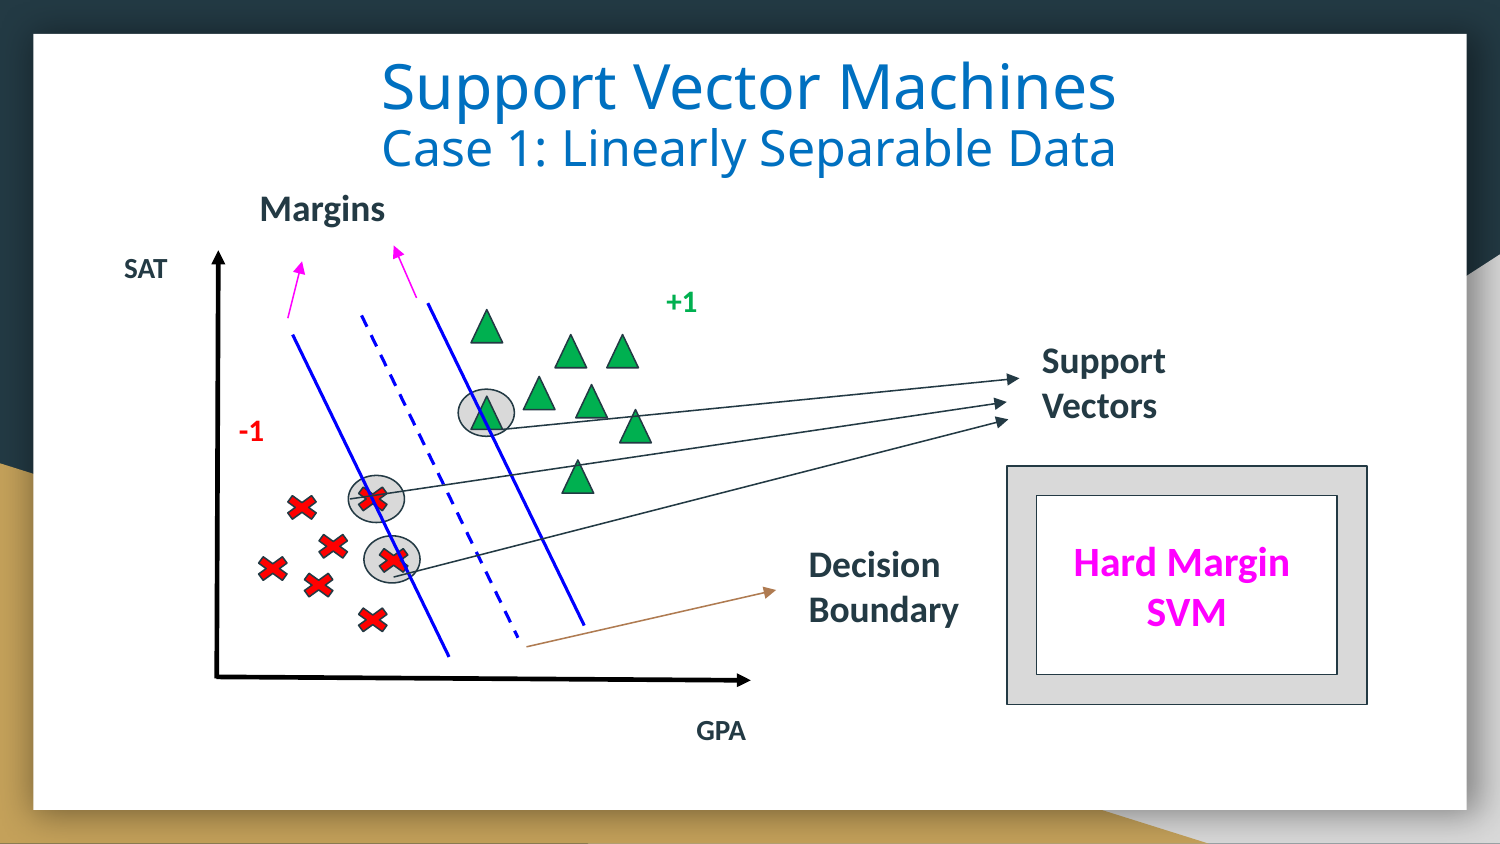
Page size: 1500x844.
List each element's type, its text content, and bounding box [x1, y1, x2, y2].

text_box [292, 334, 450, 658]
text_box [524, 578, 585, 589]
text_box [393, 245, 417, 299]
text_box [405, 419, 1009, 570]
text_box Support Vectors [1026, 321, 1247, 442]
text_box -1 [224, 394, 287, 463]
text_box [361, 315, 519, 638]
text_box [526, 589, 777, 648]
text_box Support Vector Machines Case 1: Linearly Separable Data [202, 27, 1298, 185]
text_box [1006, 465, 1368, 705]
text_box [216, 676, 751, 681]
text_box +1 [651, 266, 750, 334]
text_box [427, 302, 585, 376]
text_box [502, 377, 1020, 430]
text_box Decision Boundary [793, 578, 1006, 645]
text_box SAT [109, 234, 217, 300]
text_box GPA [681, 695, 789, 761]
text_box [258, 556, 287, 581]
text_box Hard Margin SVM [1025, 519, 1349, 650]
text_box Margins [244, 185, 423, 245]
text_box [606, 334, 639, 368]
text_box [287, 261, 303, 319]
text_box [384, 401, 1008, 491]
